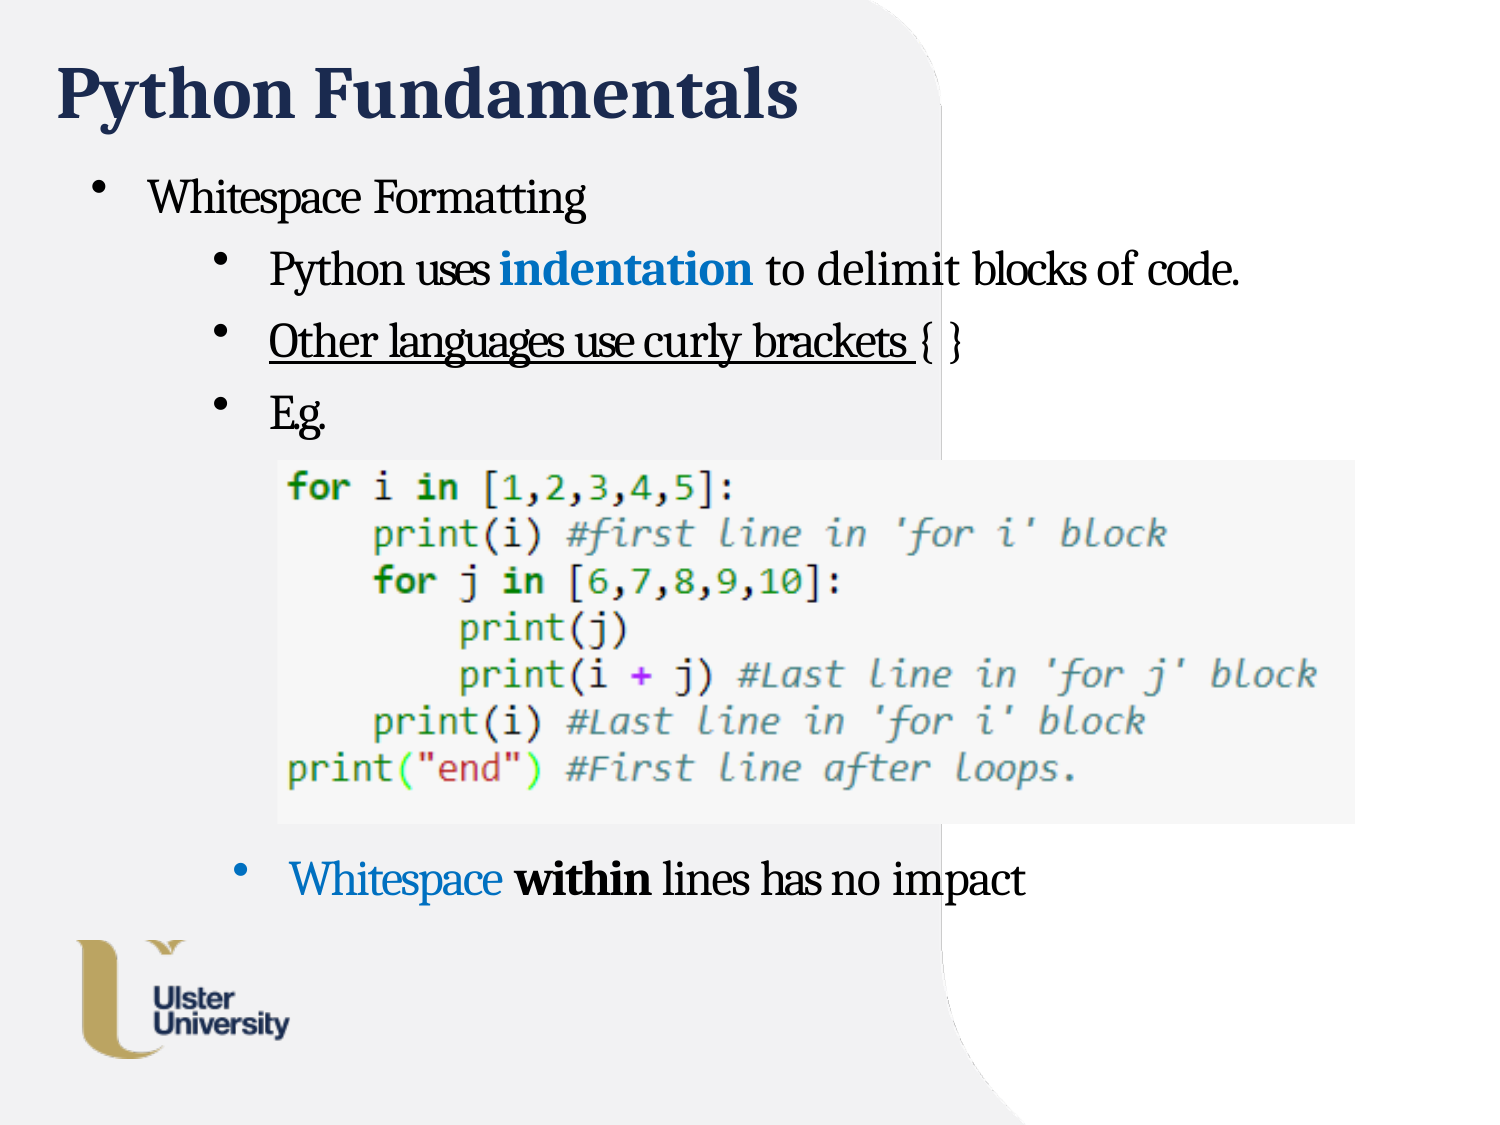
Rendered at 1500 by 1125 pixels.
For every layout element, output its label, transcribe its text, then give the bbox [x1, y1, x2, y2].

text_box Whitespace within lines has no impact [230, 843, 1088, 906]
text_box [277, 460, 1355, 825]
picture [0, 0, 1026, 1125]
title Python Fundamentals [41, 42, 1390, 135]
text_box Whitespace Formatting Python uses indentation to delimit blocks of code. Other languages use curly brackets { } E.g. [88, 149, 1284, 440]
